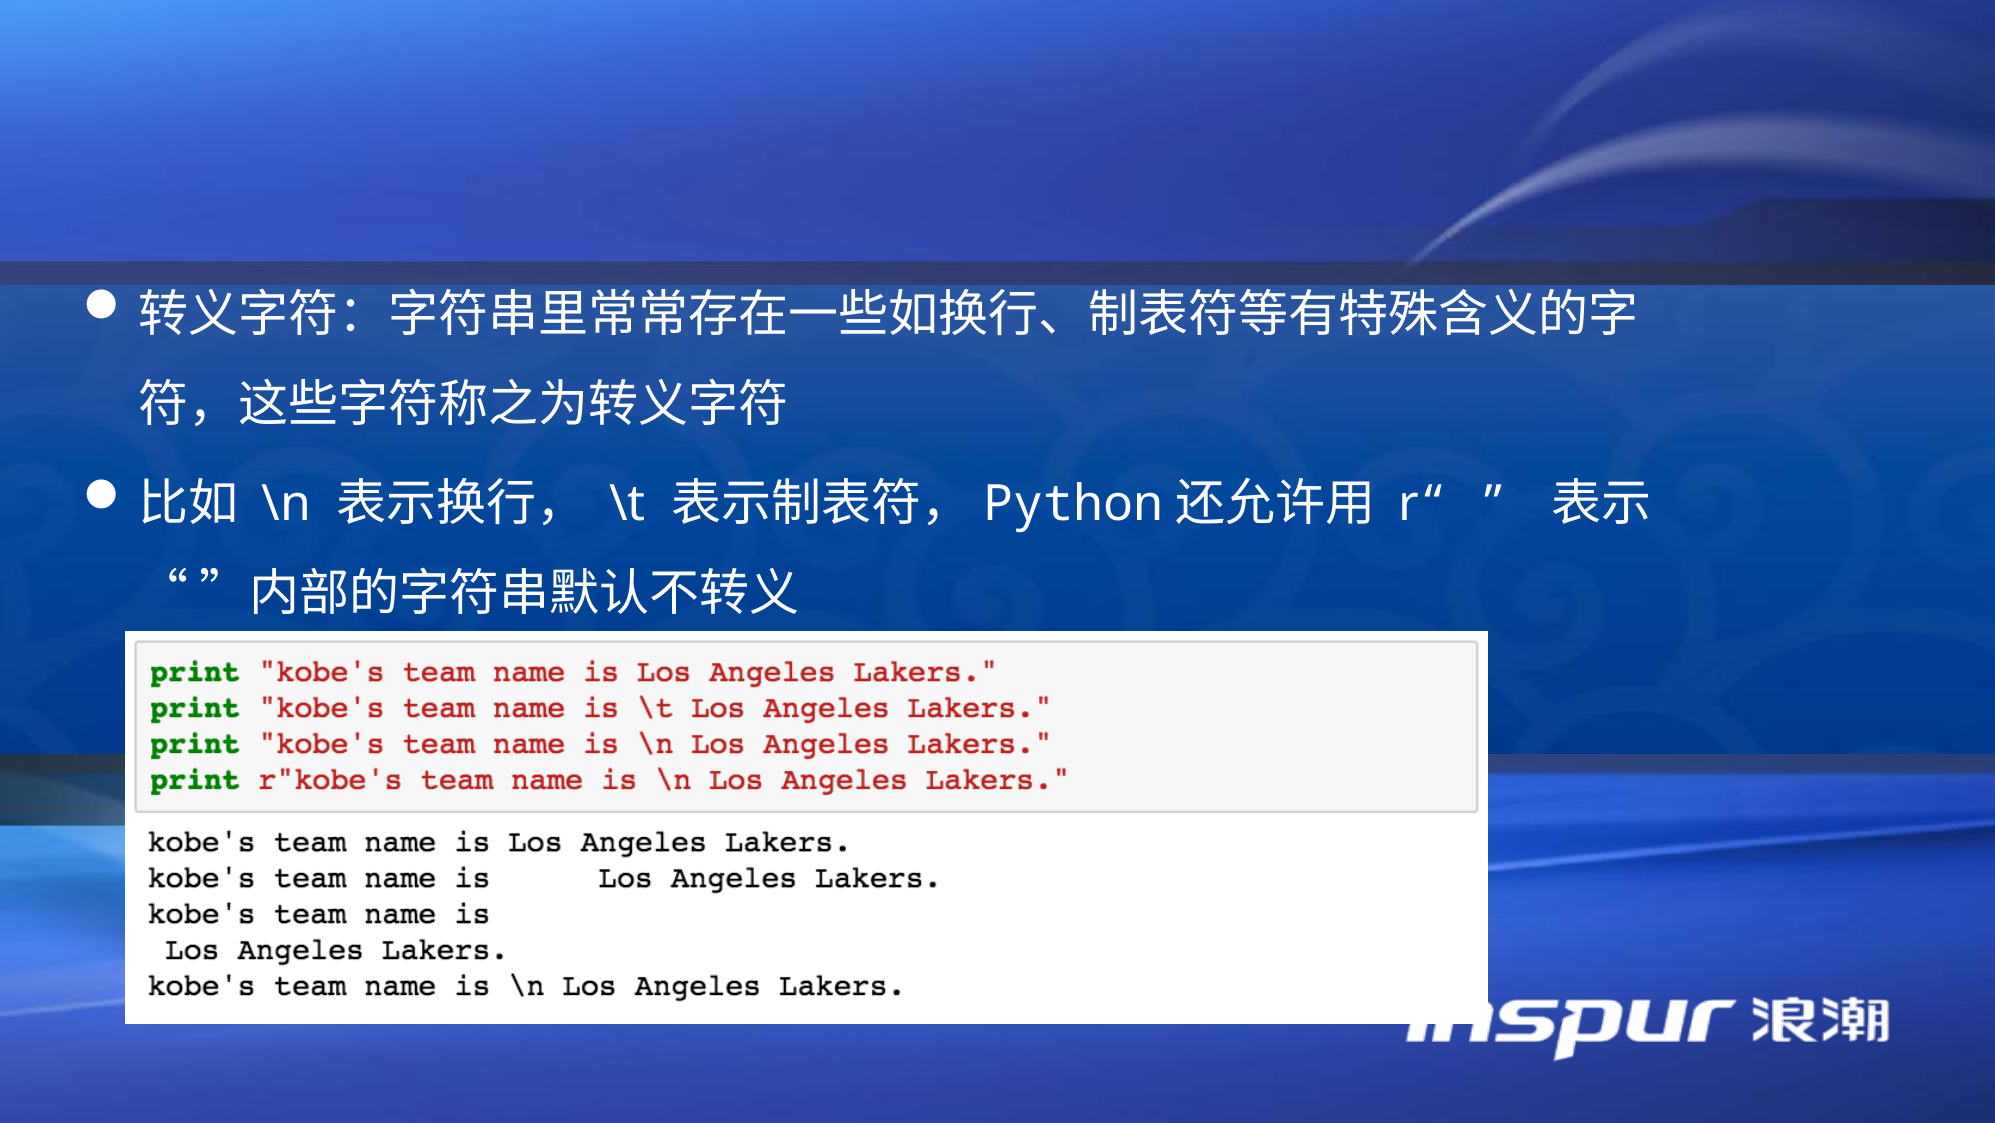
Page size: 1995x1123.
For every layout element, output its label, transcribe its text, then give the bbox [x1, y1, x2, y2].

text_box 转义字符：字符串里常常存在一些如换行、制表符等有特殊含义的字符，这些字符称之为转义字符 比如 \n 表示换行， \t 表示制表符，Python还允许用 r“ ” 表示“ ”内部的字符串默认不转义 [67, 243, 1745, 929]
picture [0, 0, 1995, 1123]
